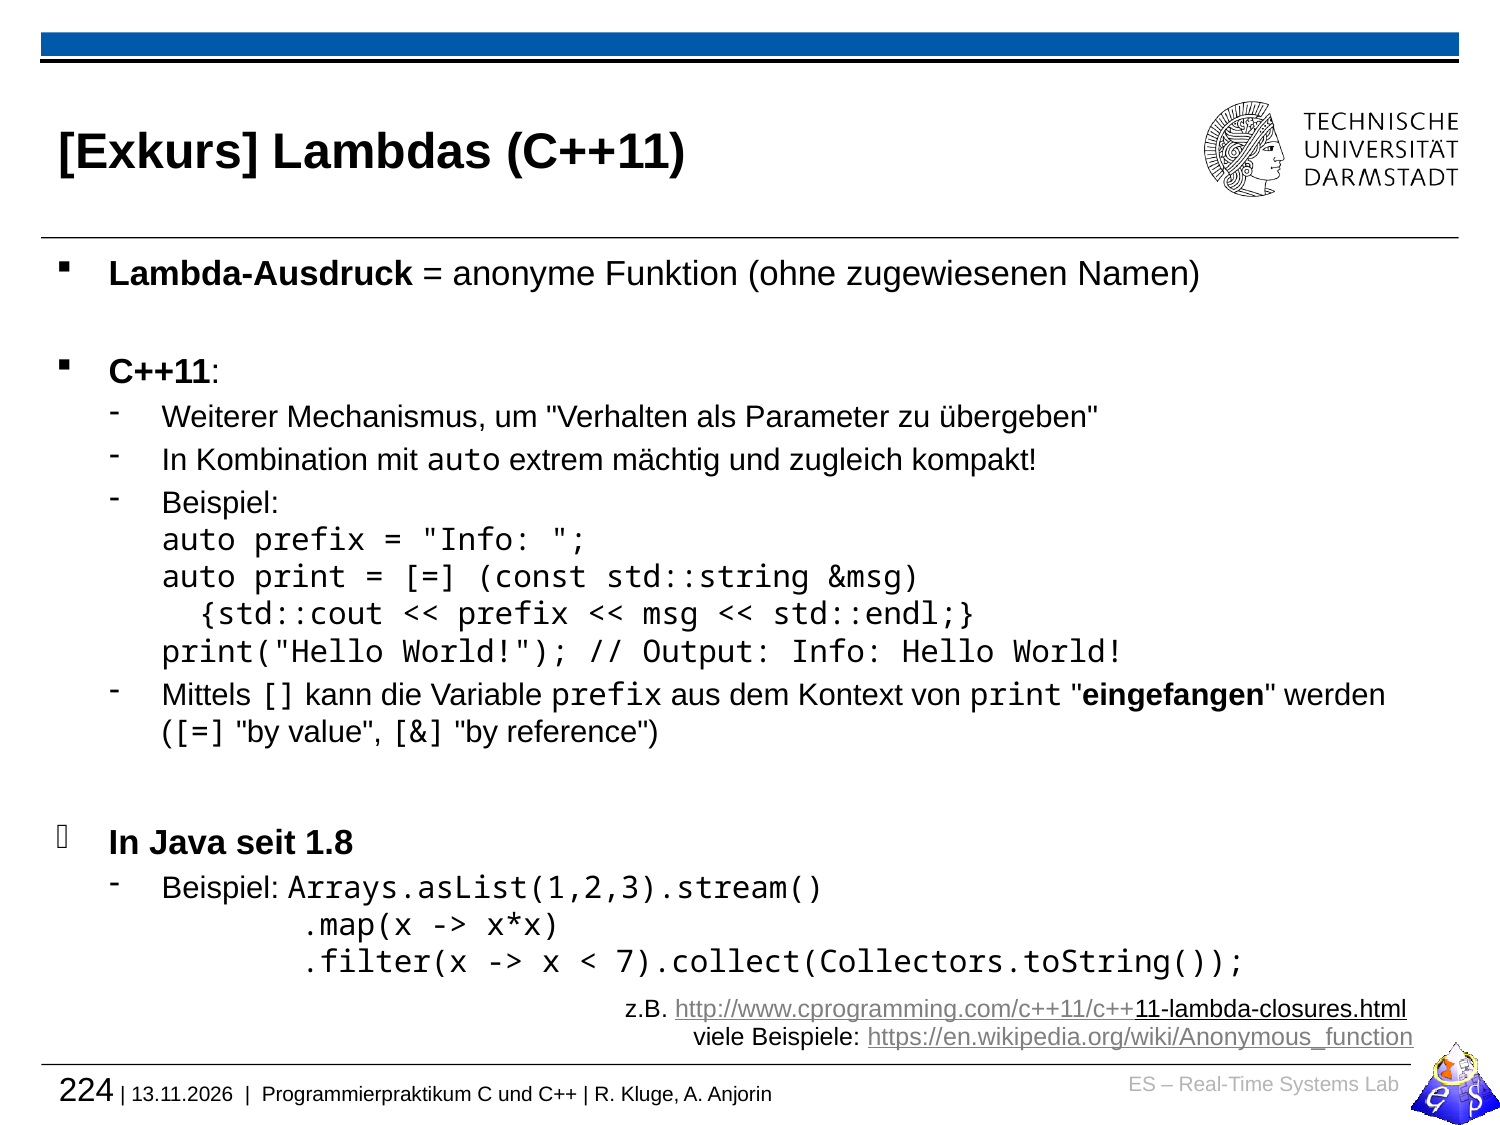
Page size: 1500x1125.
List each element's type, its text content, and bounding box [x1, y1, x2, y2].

picture [1411, 1041, 1500, 1125]
picture [1187, 84, 1483, 214]
list Lambda-Ausdruck = anonyme Funktion (ohne zugewiesenen Namen) C++11: Weiterer Mechanismus, um "Verhalten als Parameter zu übergeben" In Kombination mit auto extrem mächtig und zugleich kompakt! Beispiel: auto prefix = "Info: "; auto print = [=] (const std::string &msg) {std::cout << prefix << msg << std::endl;} print("Hello World!"); // Output: Info: Hello World! Mittels [] kann die Variable prefix aus dem Kontext von print "eingefangen" werden ([=] "by value", [&] "by reference") In Java seit 1.8 Beispiel: Arrays.asList(1,2,3).stream() .map(x -> x*x) .filter(x -> x < 7).collect(Collectors.toString()); [41, 243, 1459, 988]
title [Exkurs] Lambdas (C++11) [58, 80, 1187, 218]
text_box z.B. http://www.cprogramming.com/c++11/c++11-lambda-closures.html viele Beispiele: https://en.wikipedia.org/wiki/Anonymous_function [454, 987, 1429, 1087]
